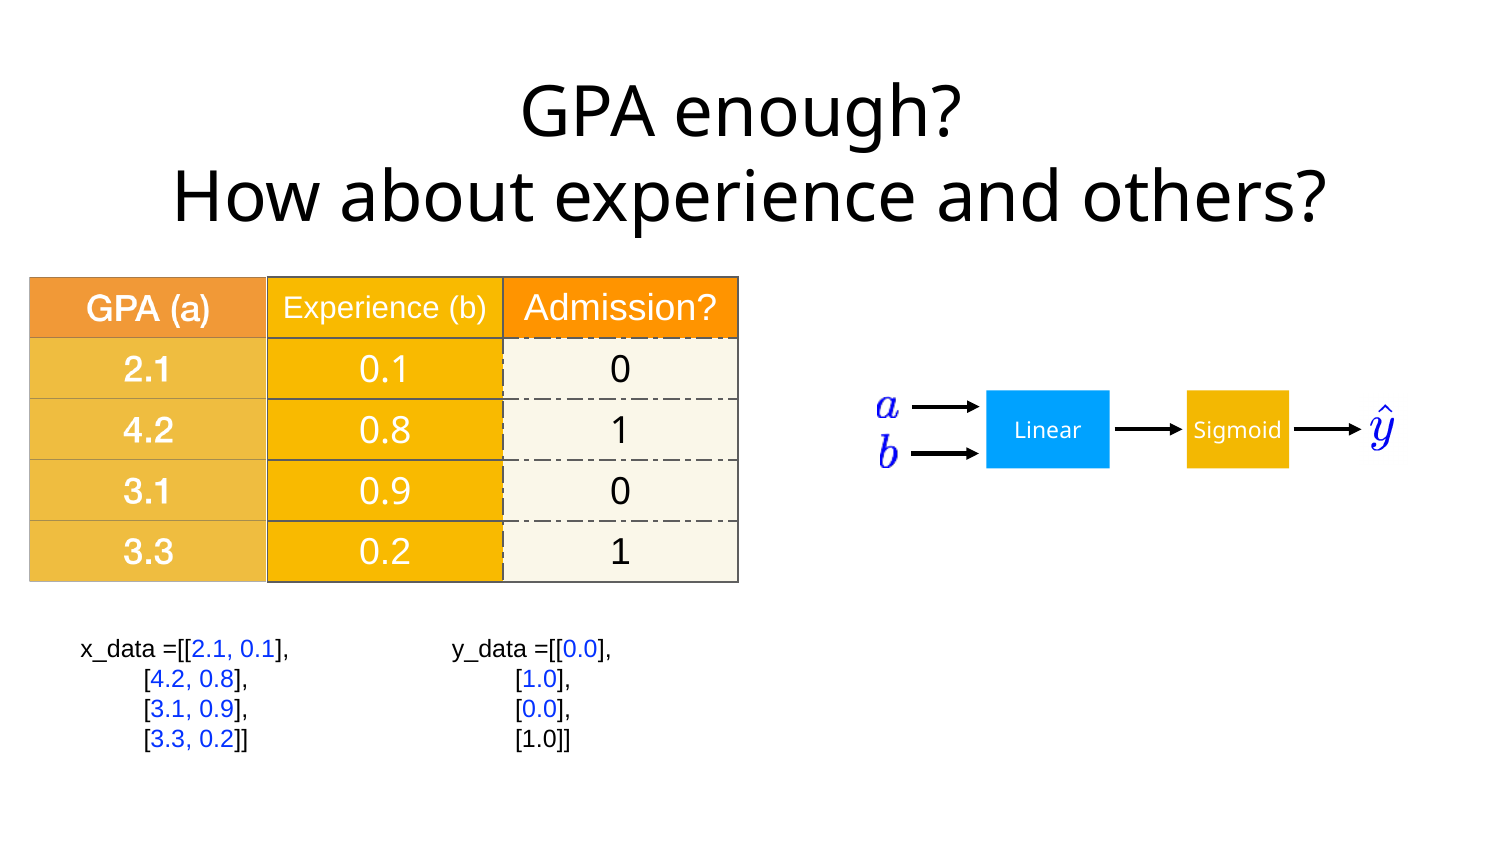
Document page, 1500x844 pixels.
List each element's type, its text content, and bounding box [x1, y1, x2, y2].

text_box Sigmoid [1186, 390, 1290, 469]
picture [1359, 393, 1408, 465]
table_cell 0.1 [270, 339, 503, 398]
table_cell 0.2 [270, 522, 503, 581]
table_cell 1 [503, 399, 737, 460]
table_cell 0 [503, 460, 737, 521]
picture [4, 268, 266, 591]
table_cell 0.9 [270, 461, 503, 520]
table_cell 0 [503, 338, 737, 399]
picture [879, 433, 899, 469]
picture [877, 395, 900, 419]
title GPA enough? How about experience and others? [70, 49, 1430, 253]
table_header Admission? [504, 278, 737, 338]
table_cell 0.8 [270, 400, 503, 459]
table_header Experience (b) [270, 278, 502, 337]
text_box y_data =[[0.0], [1.0], [0.0], [1.0]] [447, 629, 713, 757]
text_box Linear [986, 390, 1110, 469]
table_cell 1 [503, 521, 737, 581]
text_box x_data =[[2.1, 0.1], [4.2, 0.8], [3.1, 0.9], [3.3, 0.2]] [76, 629, 417, 757]
